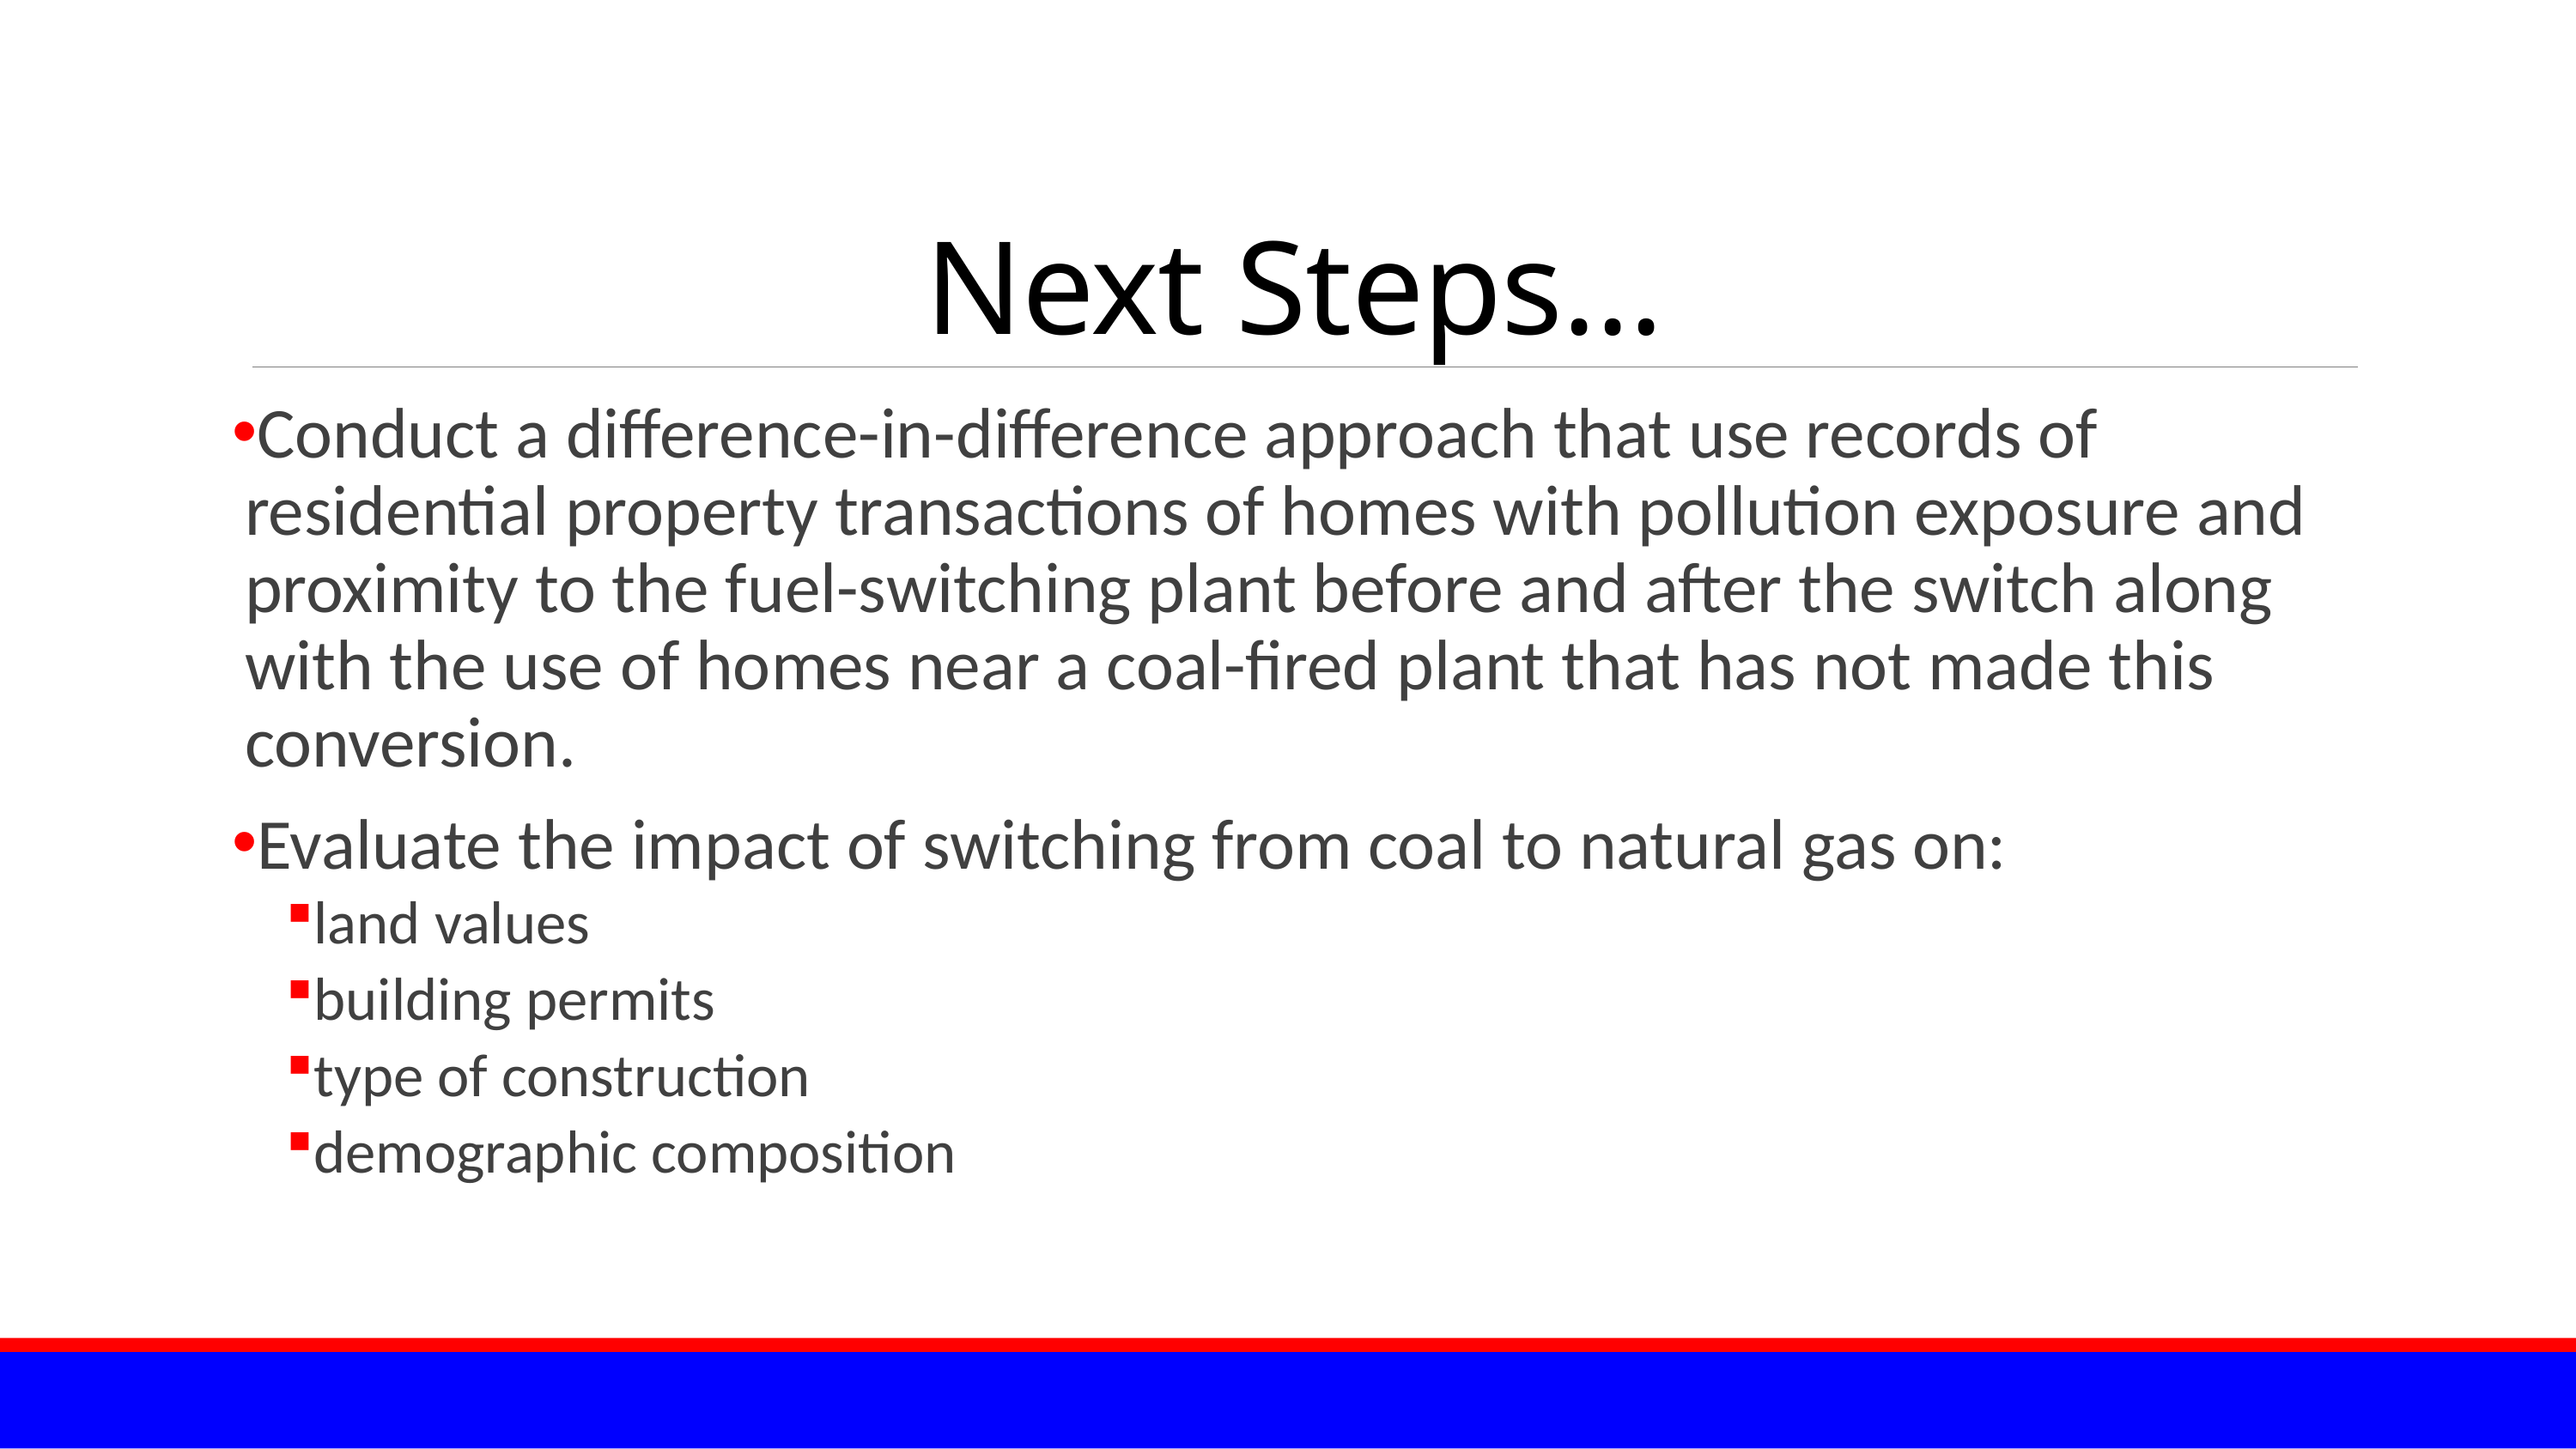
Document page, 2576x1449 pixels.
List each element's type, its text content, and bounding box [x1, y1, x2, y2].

title Next Steps... [232, 60, 2357, 367]
list Conduct a difference-in-difference approach that use records of residential property transactions of homes with pollution exposure and proximity to the fuel-switching plant before and after the switch along with the use of homes near a coal-fired plant that has not made this conversion. Evaluate the impact of switching from coal to natural gas on: land values building permits type of construction demographic composition [232, 390, 2357, 1240]
